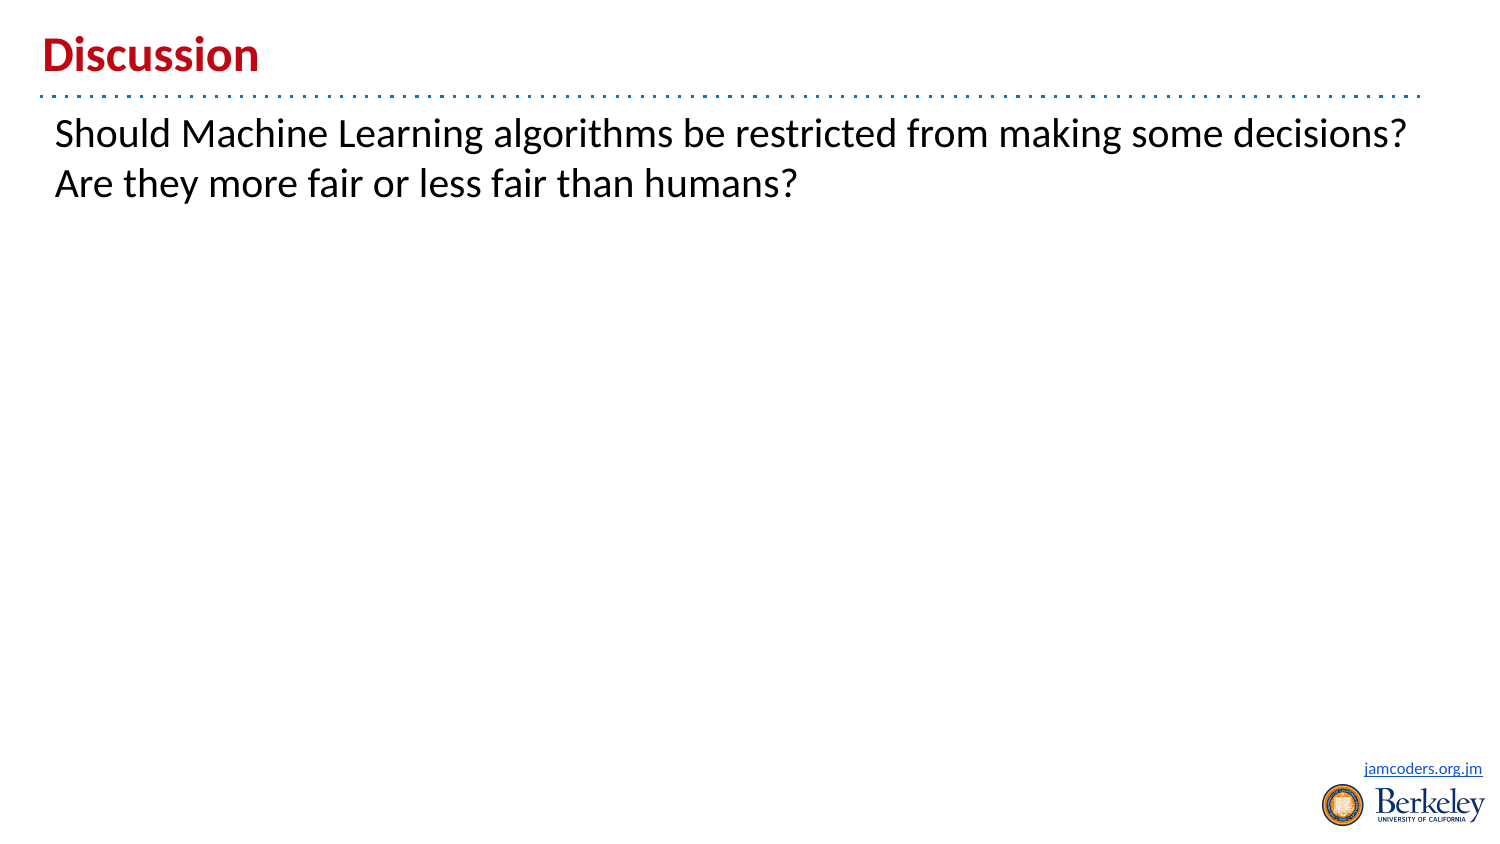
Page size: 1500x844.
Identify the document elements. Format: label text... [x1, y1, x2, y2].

picture [1321, 782, 1486, 827]
title Discussion [27, 15, 1378, 97]
list Should Machine Learning algorithms be restricted from making some decisions? Are they more fair or less fair than humans? [39, 91, 1425, 773]
